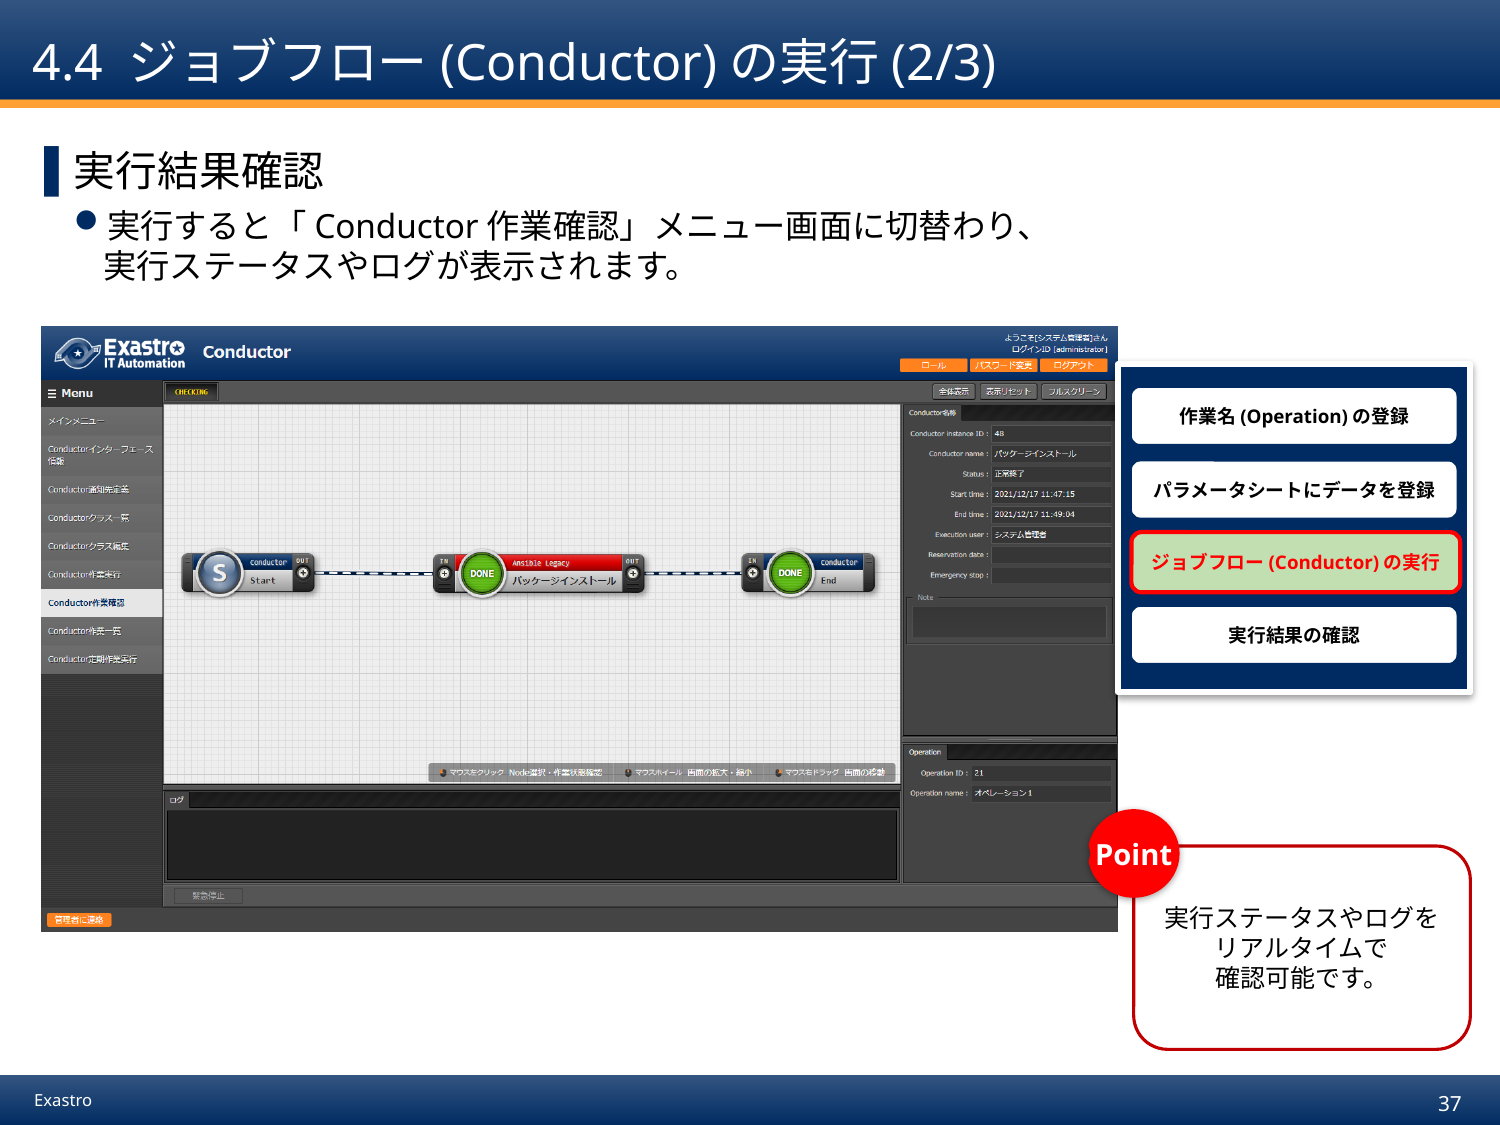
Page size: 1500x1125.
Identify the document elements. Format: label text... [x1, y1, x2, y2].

text_box 作業名(Operation)の登録 [1127, 383, 1461, 449]
text_box パラメータシートにデータを登録 [1127, 457, 1461, 522]
list 実行結果確認 実行すると「Conductor作業確認」メニュー画面に切替わり、 実行ステータスやログが表示されます。 [29, 137, 1500, 1059]
text_box ジョブフロー(Conductor)の実行 [1129, 529, 1463, 595]
text_box 実行結果の確認 [1127, 602, 1461, 668]
picture [41, 325, 1119, 932]
text_box 実行ステータスやログを リアルタイムで 確認可能です。 [1133, 845, 1471, 1050]
text_box Point [1124, 806, 1183, 901]
text_box [1124, 361, 1473, 695]
picture [0, 0, 1500, 1125]
title 4.4 ジョブフロー(Conductor)の実行(2/3) [17, 18, 1459, 96]
